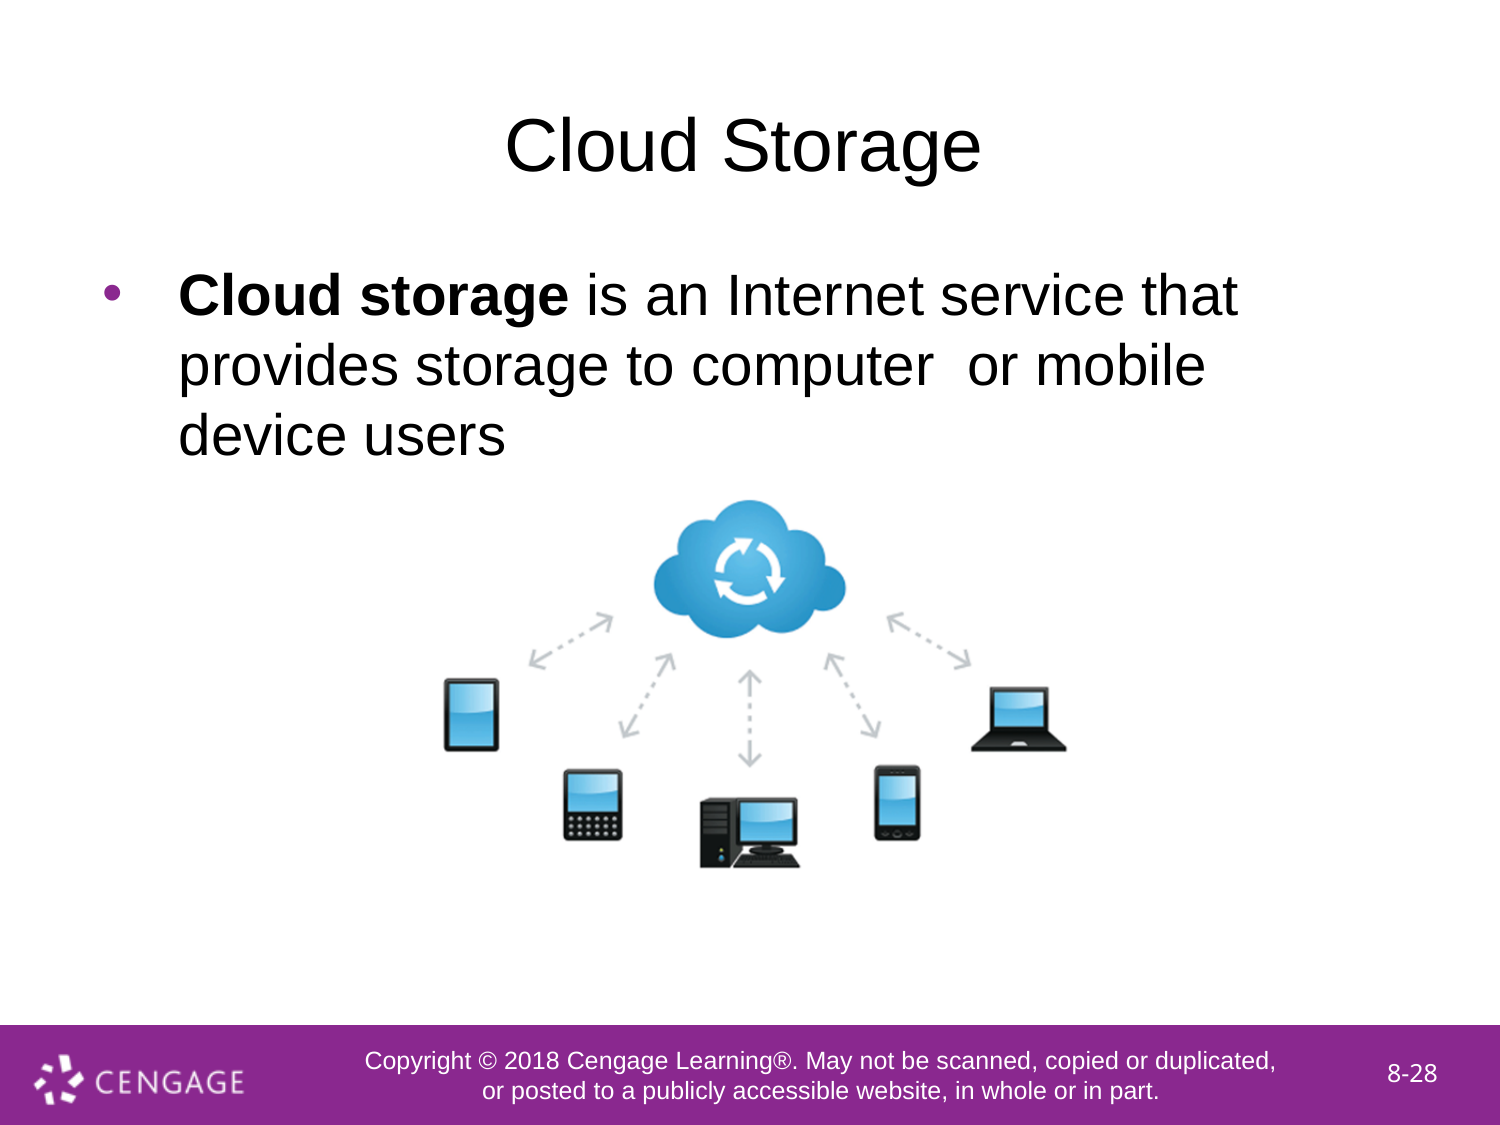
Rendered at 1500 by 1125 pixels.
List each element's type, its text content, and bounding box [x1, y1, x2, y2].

list Cloud storage is an Internet service that provides storage to computer or mobile device users [87, 249, 1400, 463]
picture [24, 1045, 249, 1113]
title Cloud Storage [85, 58, 1403, 224]
picture [425, 499, 1075, 880]
